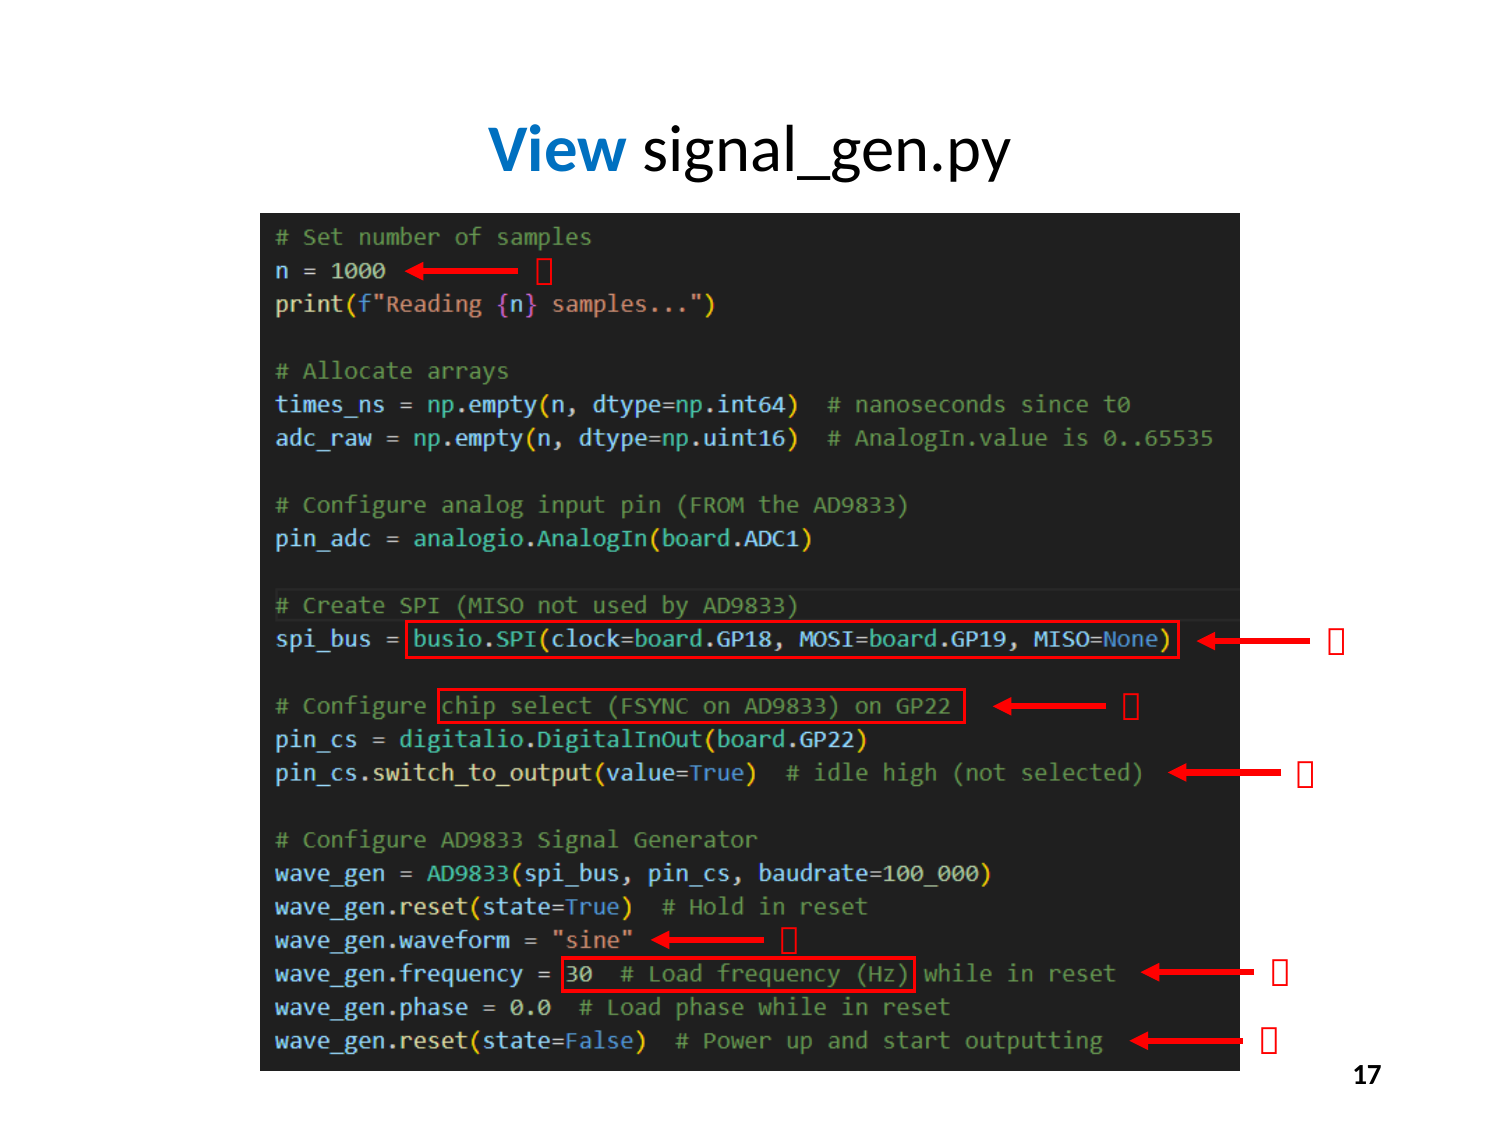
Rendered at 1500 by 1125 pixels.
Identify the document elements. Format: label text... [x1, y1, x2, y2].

slide_number 17 [1059, 1042, 1397, 1103]
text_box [1196, 610, 1374, 672]
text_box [650, 910, 826, 971]
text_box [404, 240, 582, 302]
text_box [1129, 1009, 1306, 1071]
title View signal_gen.py [103, 59, 1397, 241]
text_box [1167, 743, 1343, 805]
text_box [1140, 941, 1318, 1002]
picture [260, 213, 1240, 1071]
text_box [992, 675, 1168, 737]
